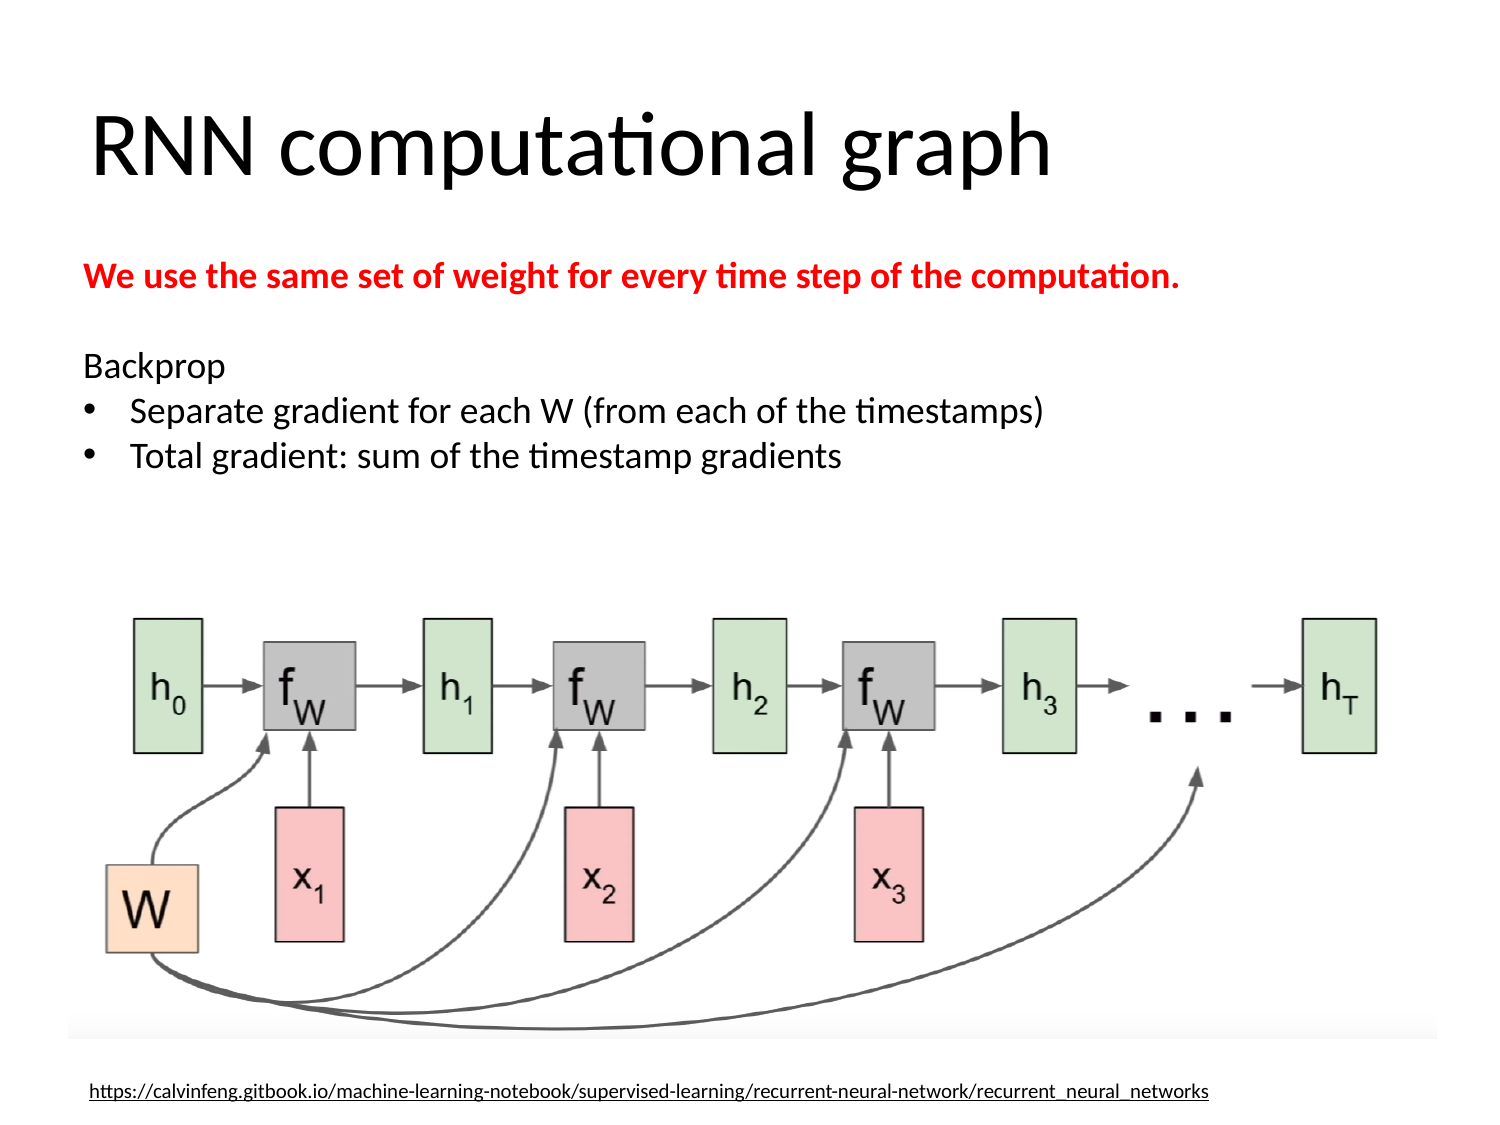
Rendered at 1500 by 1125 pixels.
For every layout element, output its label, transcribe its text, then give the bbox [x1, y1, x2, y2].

text_box We use the same set of weight for every time step of the computation. Backprop Separate gradient for each W (from each of the timestamps) Total gradient: sum of the timestamp gradients [68, 243, 1447, 484]
text_box https://calvinfeng.gitbook.io/machine-learning-notebook/supervised-learning/recurrent-neural-network/recurrent_neural_networks [74, 1070, 1229, 1111]
title RNN computational graph [75, 45, 1425, 233]
picture [68, 562, 1437, 1040]
